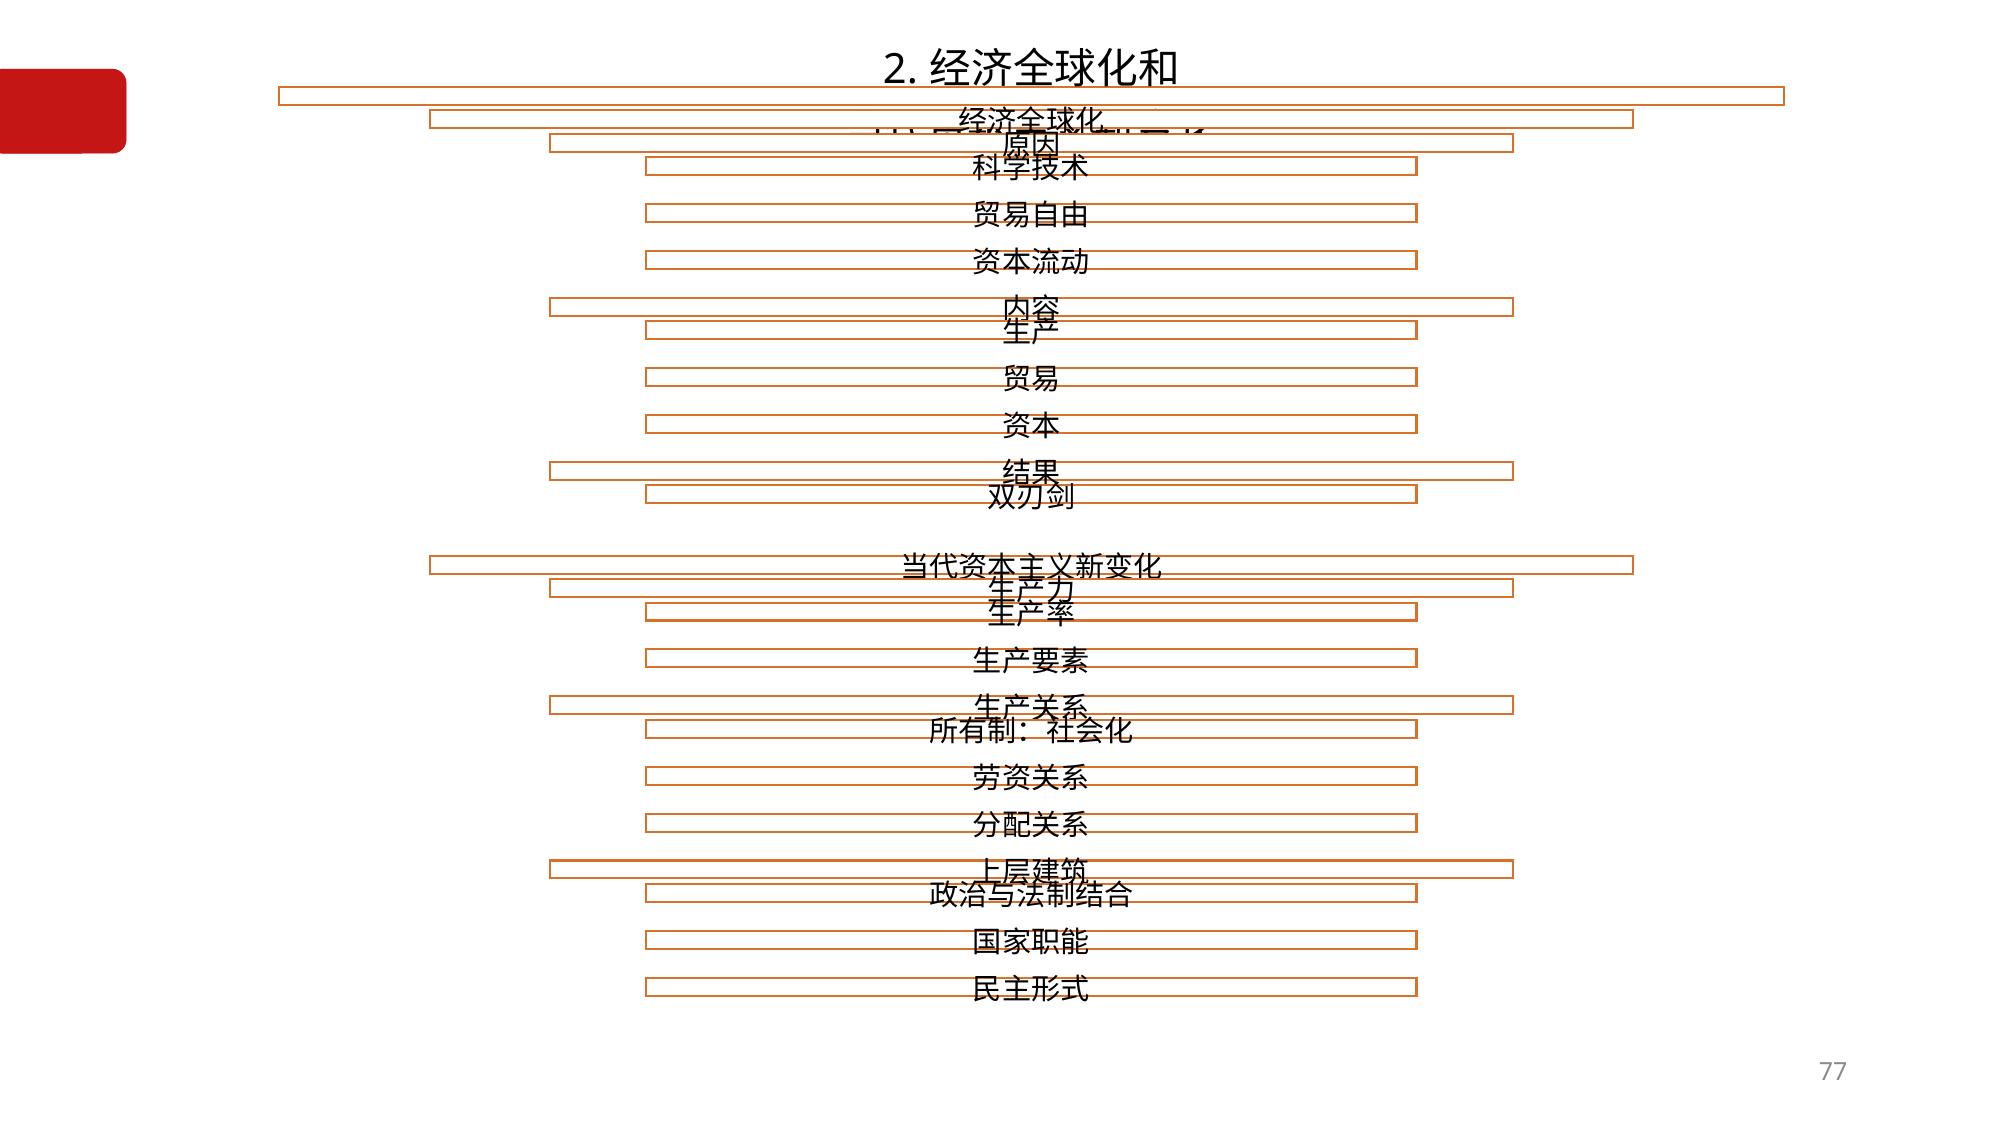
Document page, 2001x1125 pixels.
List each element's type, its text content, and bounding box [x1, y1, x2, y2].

slide_number 77 [1412, 1043, 1863, 1103]
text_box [91, 86, 1972, 1043]
